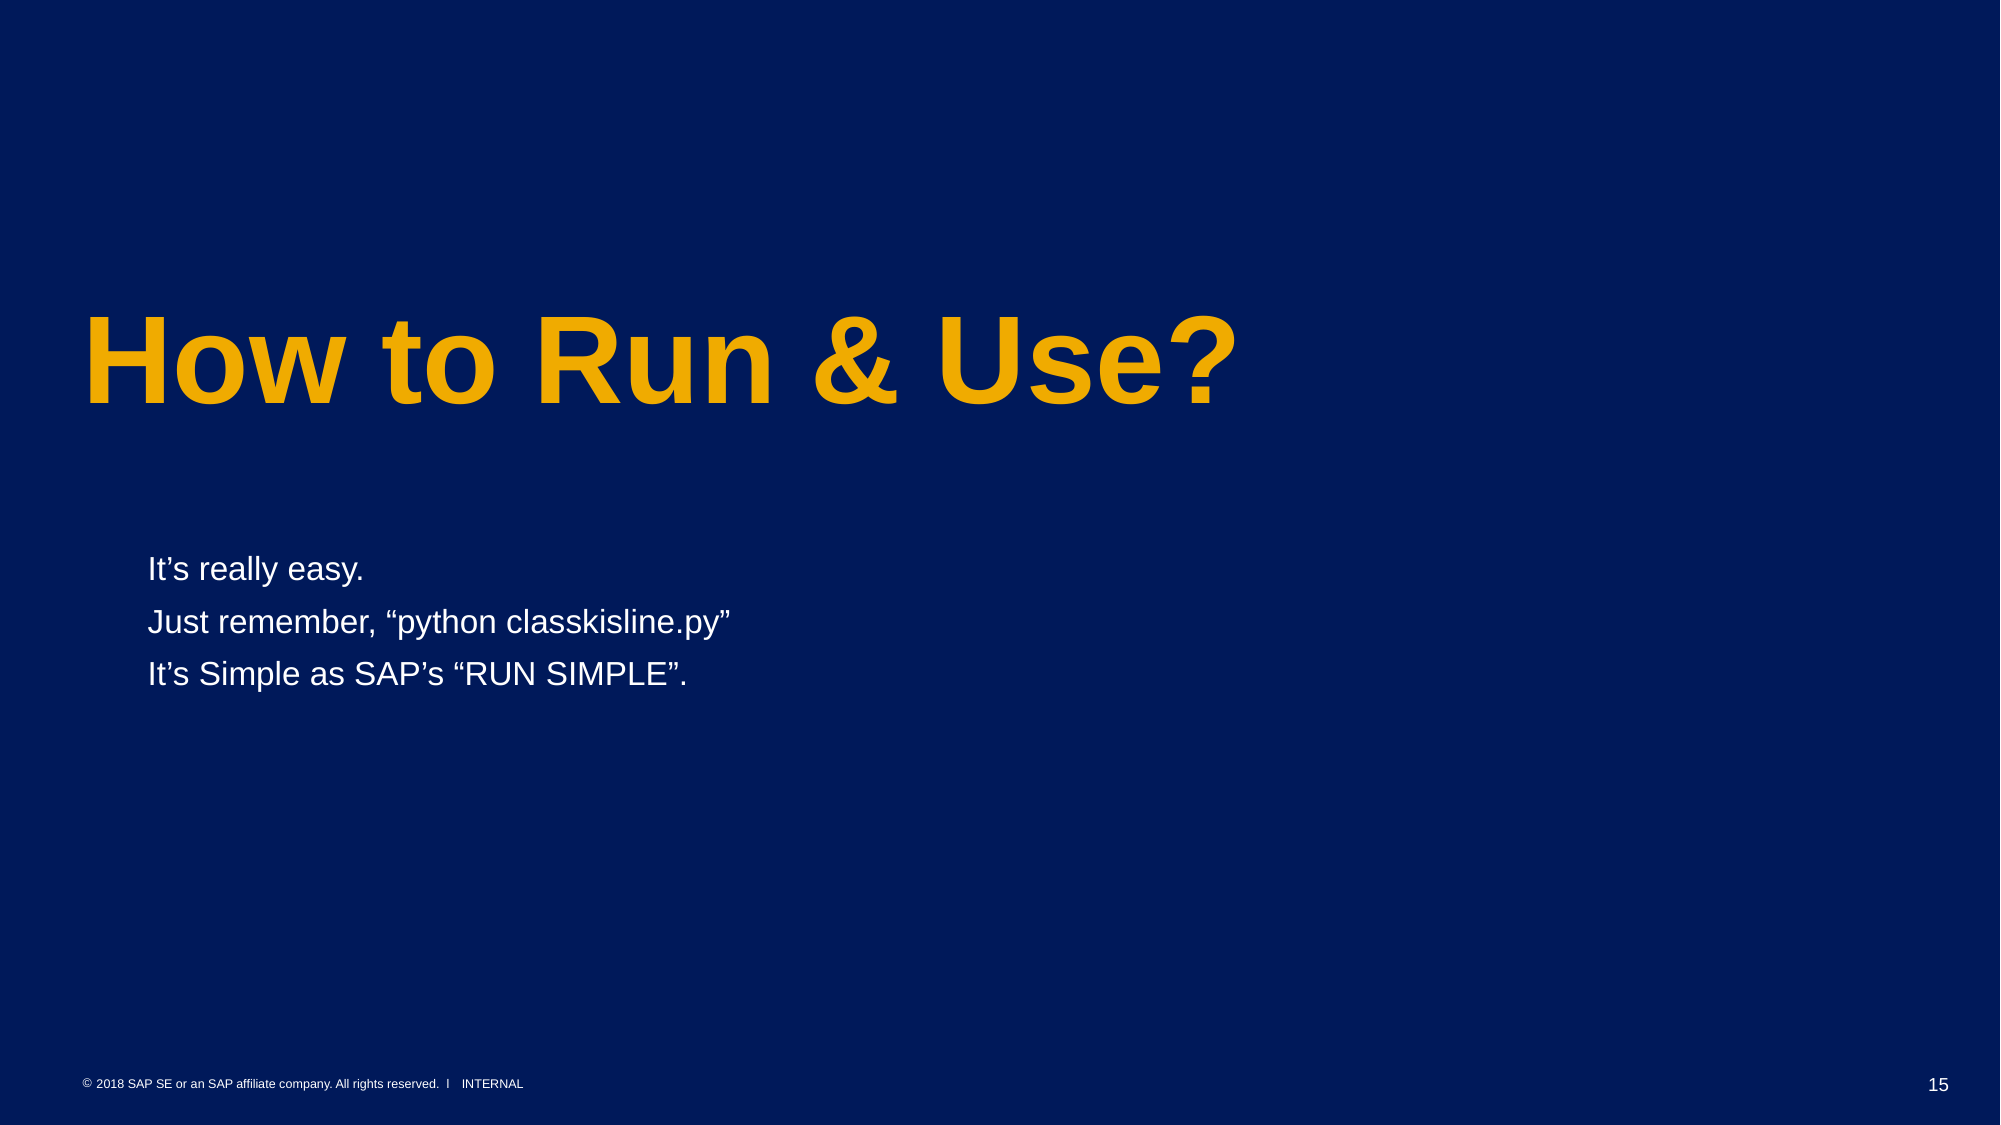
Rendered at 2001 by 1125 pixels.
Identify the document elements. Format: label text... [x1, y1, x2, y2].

list How to Run & Use? It’s really easy. Just remember, “python classkisline.py” It’s Simple as SAP’s “RUN SIMPLE”. [82, 295, 1918, 835]
